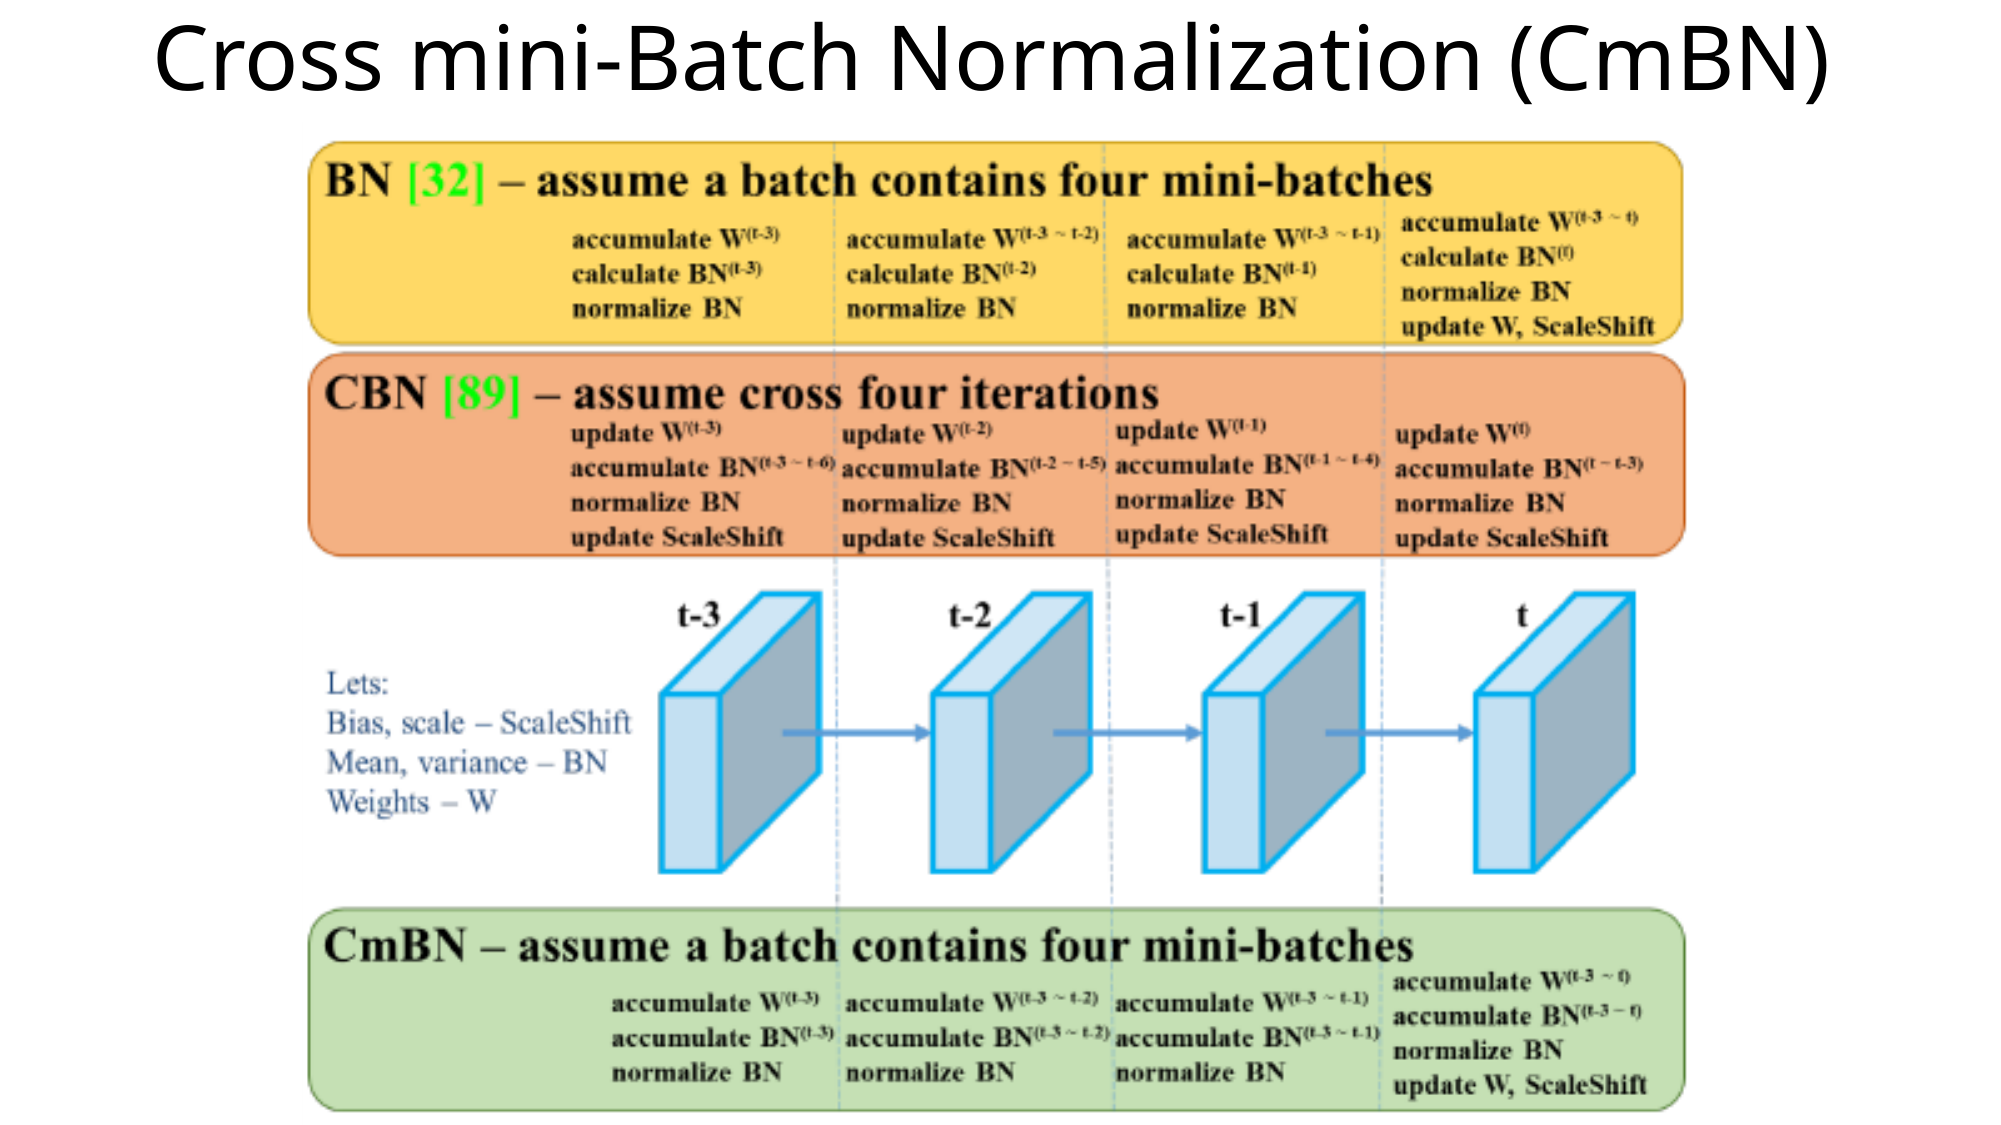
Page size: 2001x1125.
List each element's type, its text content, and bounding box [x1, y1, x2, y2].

picture [301, 122, 1699, 1125]
title Cross mini-Batch Normalization (CmBN) [137, 0, 1863, 123]
